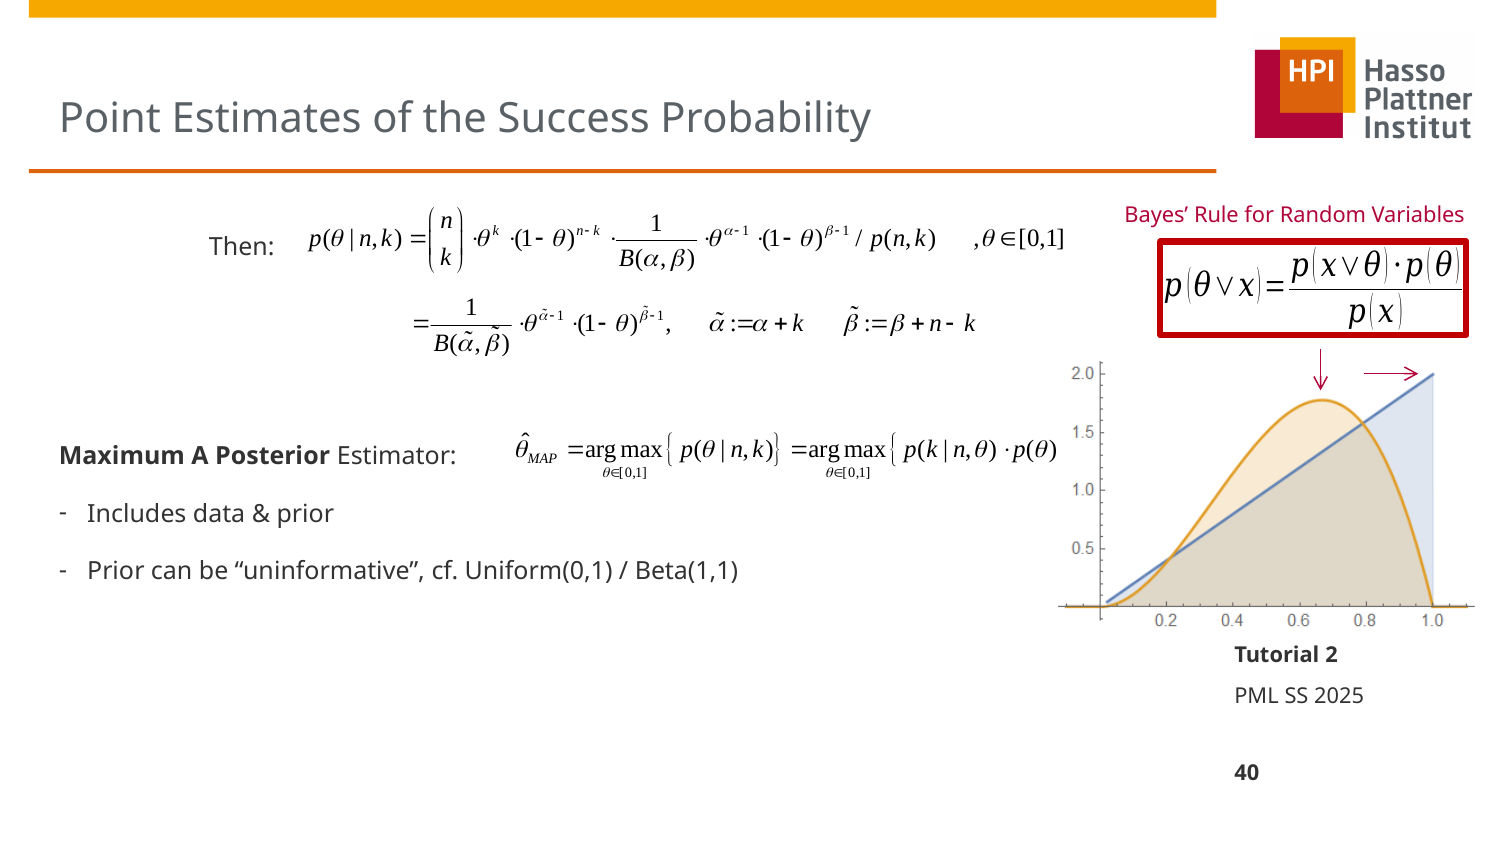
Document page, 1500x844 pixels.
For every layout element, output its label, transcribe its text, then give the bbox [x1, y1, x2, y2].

title Point Estimates of the Success Probability [58, 17, 1187, 170]
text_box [407, 291, 983, 363]
slide_number 40 [1216, 758, 1471, 788]
footer Tutorial 2 [1216, 641, 1471, 670]
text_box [301, 202, 1070, 279]
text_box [511, 427, 1051, 485]
picture [1252, 33, 1477, 142]
text_box Bayes’ Rule for Random Variables [1126, 189, 1464, 237]
slide_number PML SS 2025 [1216, 681, 1471, 758]
picture [1056, 360, 1477, 633]
